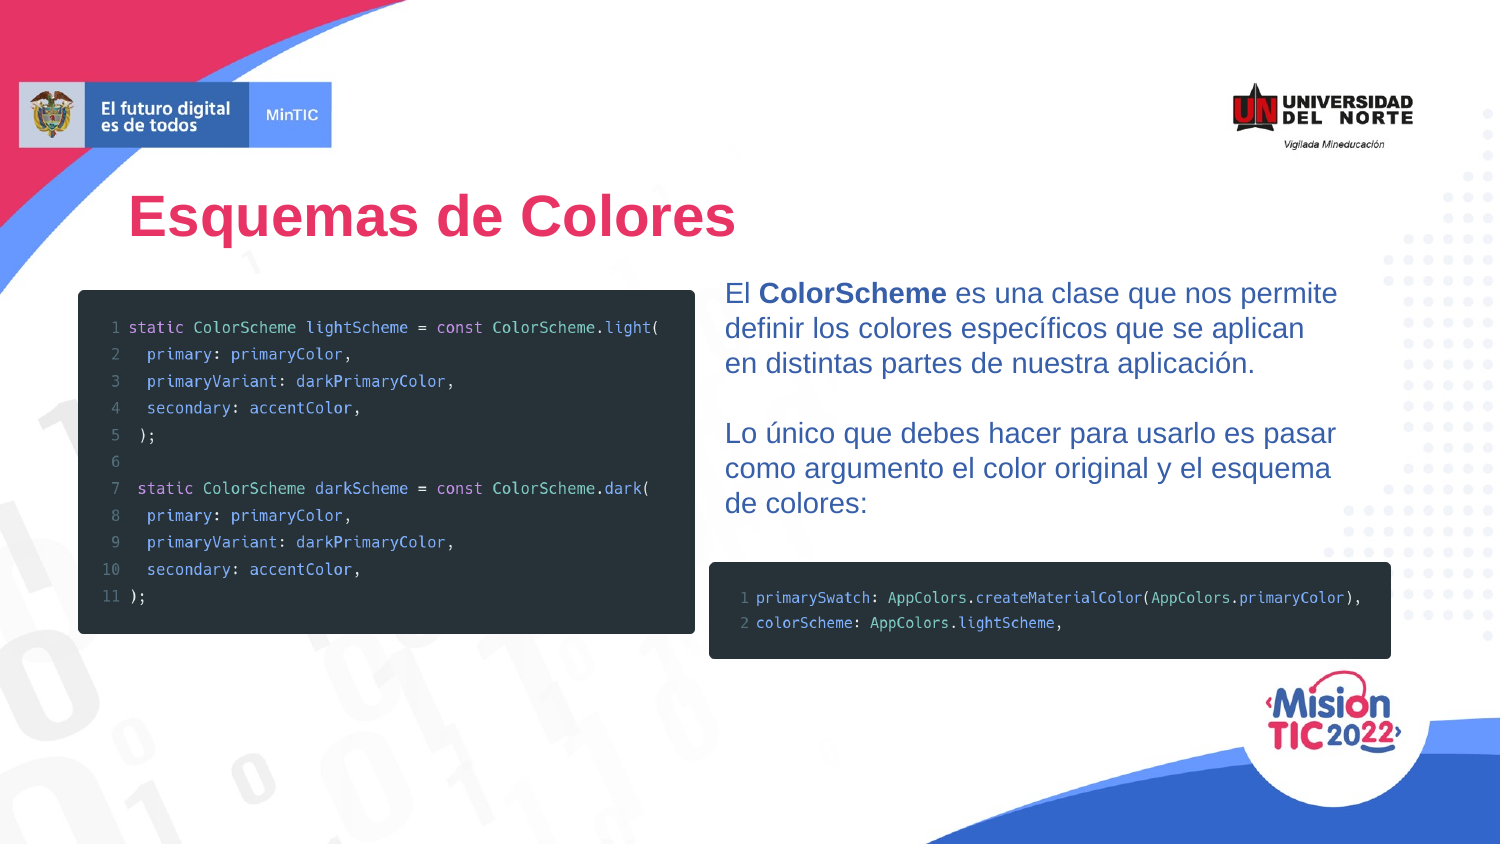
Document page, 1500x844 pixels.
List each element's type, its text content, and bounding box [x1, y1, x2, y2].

picture [0, 0, 1500, 844]
text_box Esquemas de Colores [117, 138, 1356, 243]
text_box [93, 243, 1436, 724]
text_box El ColorScheme es una clase que nos permite definir los colores específicos que se aplican en distintas partes de nuestra aplicación. Lo único que debes hacer para usarlo es pasar como argumento el color original y el esquema de colores: [709, 259, 1356, 535]
